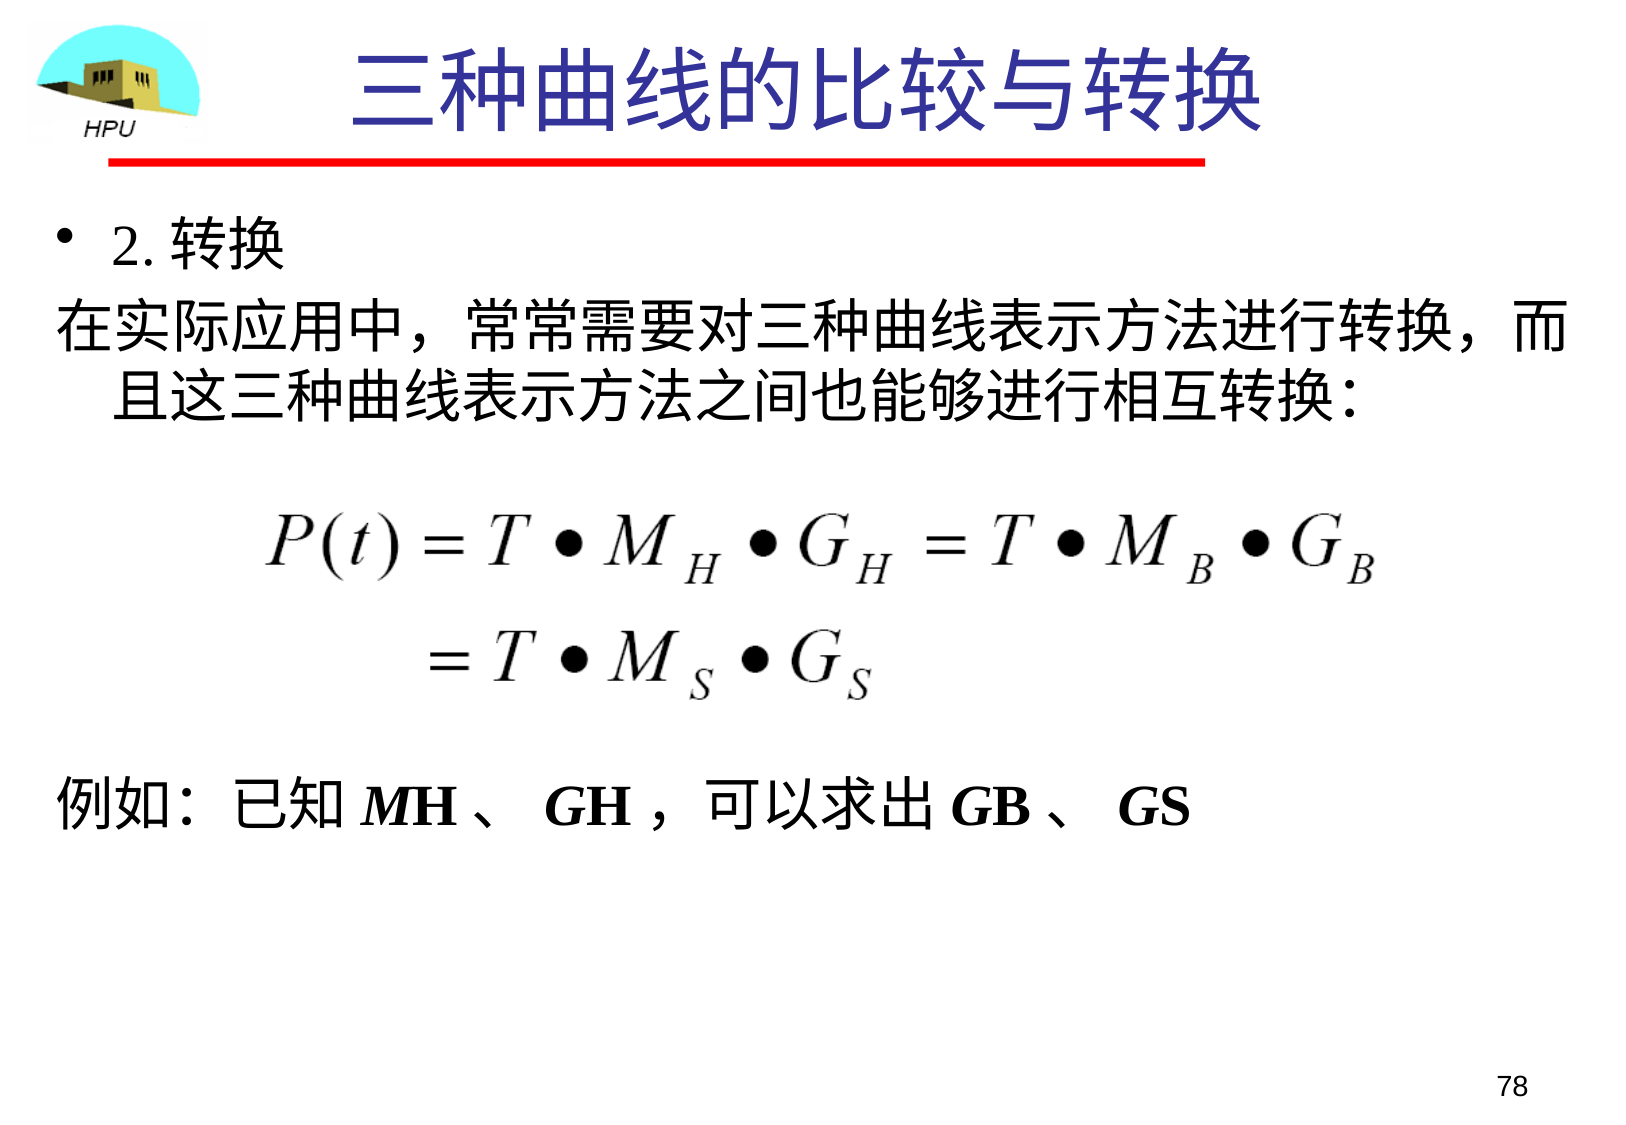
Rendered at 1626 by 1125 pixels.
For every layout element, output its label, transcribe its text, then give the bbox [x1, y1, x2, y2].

list 2.转换 在实际应用中，常常需要对三种曲线表示方法进行转换，而且这三种曲线表示方法之间也能够进行相互转换： 例如：已知MH、GH，可以求出GB、GS [40, 200, 1598, 1050]
title 三种曲线的比较与转换 [27, 12, 1585, 163]
picture [258, 492, 1387, 708]
slide_number 78 [1164, 1059, 1544, 1113]
